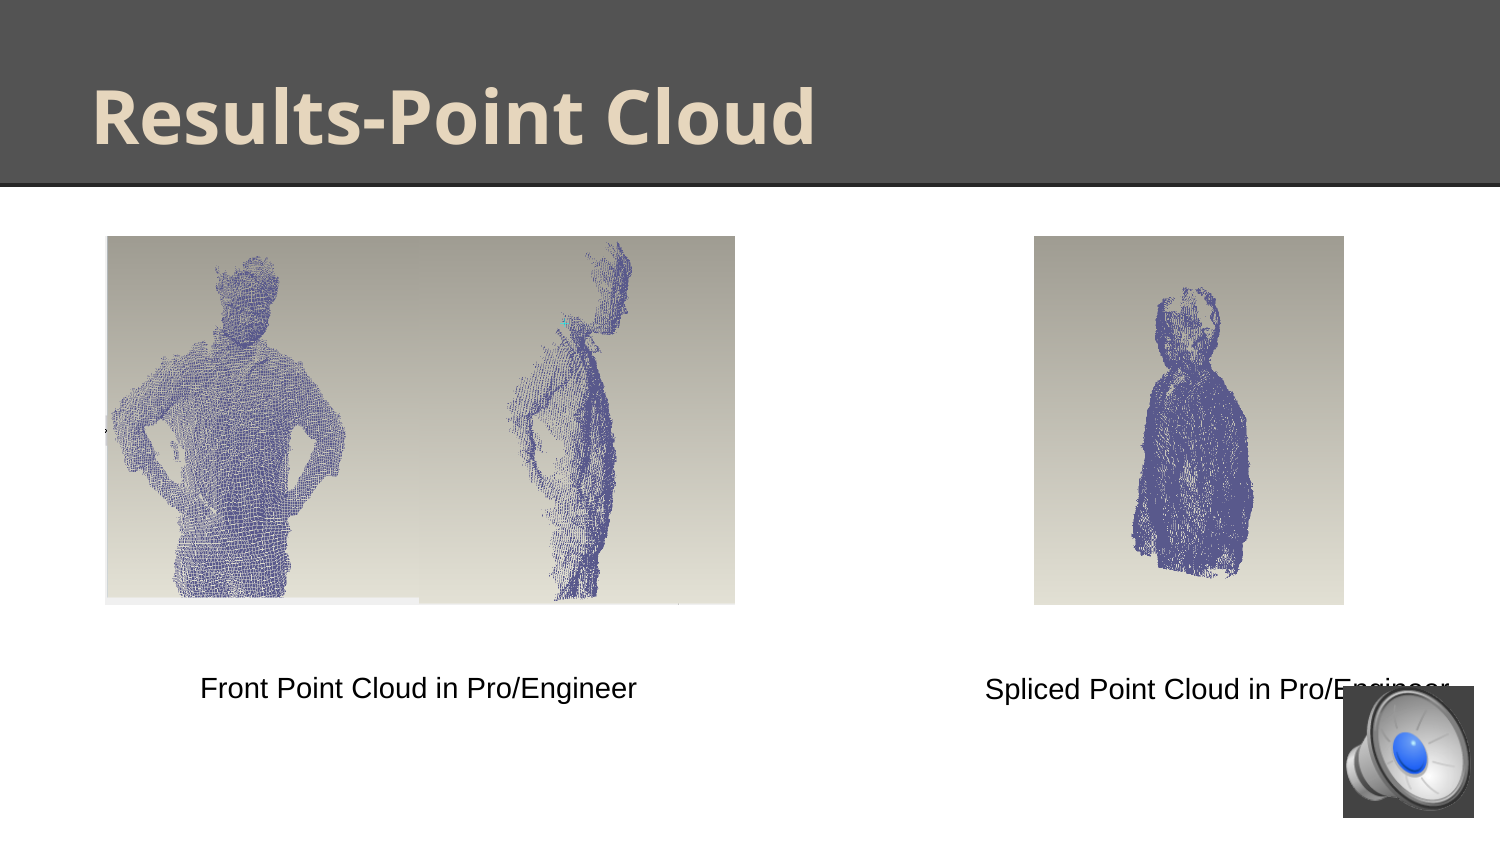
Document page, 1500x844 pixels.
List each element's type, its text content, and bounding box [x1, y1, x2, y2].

text_box Front Point Cloud in Pro/Engineer [185, 662, 653, 713]
picture [1034, 236, 1345, 605]
picture [1341, 685, 1476, 819]
title Results-Point Cloud [75, 33, 1425, 175]
text_box Spliced Point Cloud in Pro/Engineer [970, 663, 1466, 713]
picture [105, 236, 735, 605]
